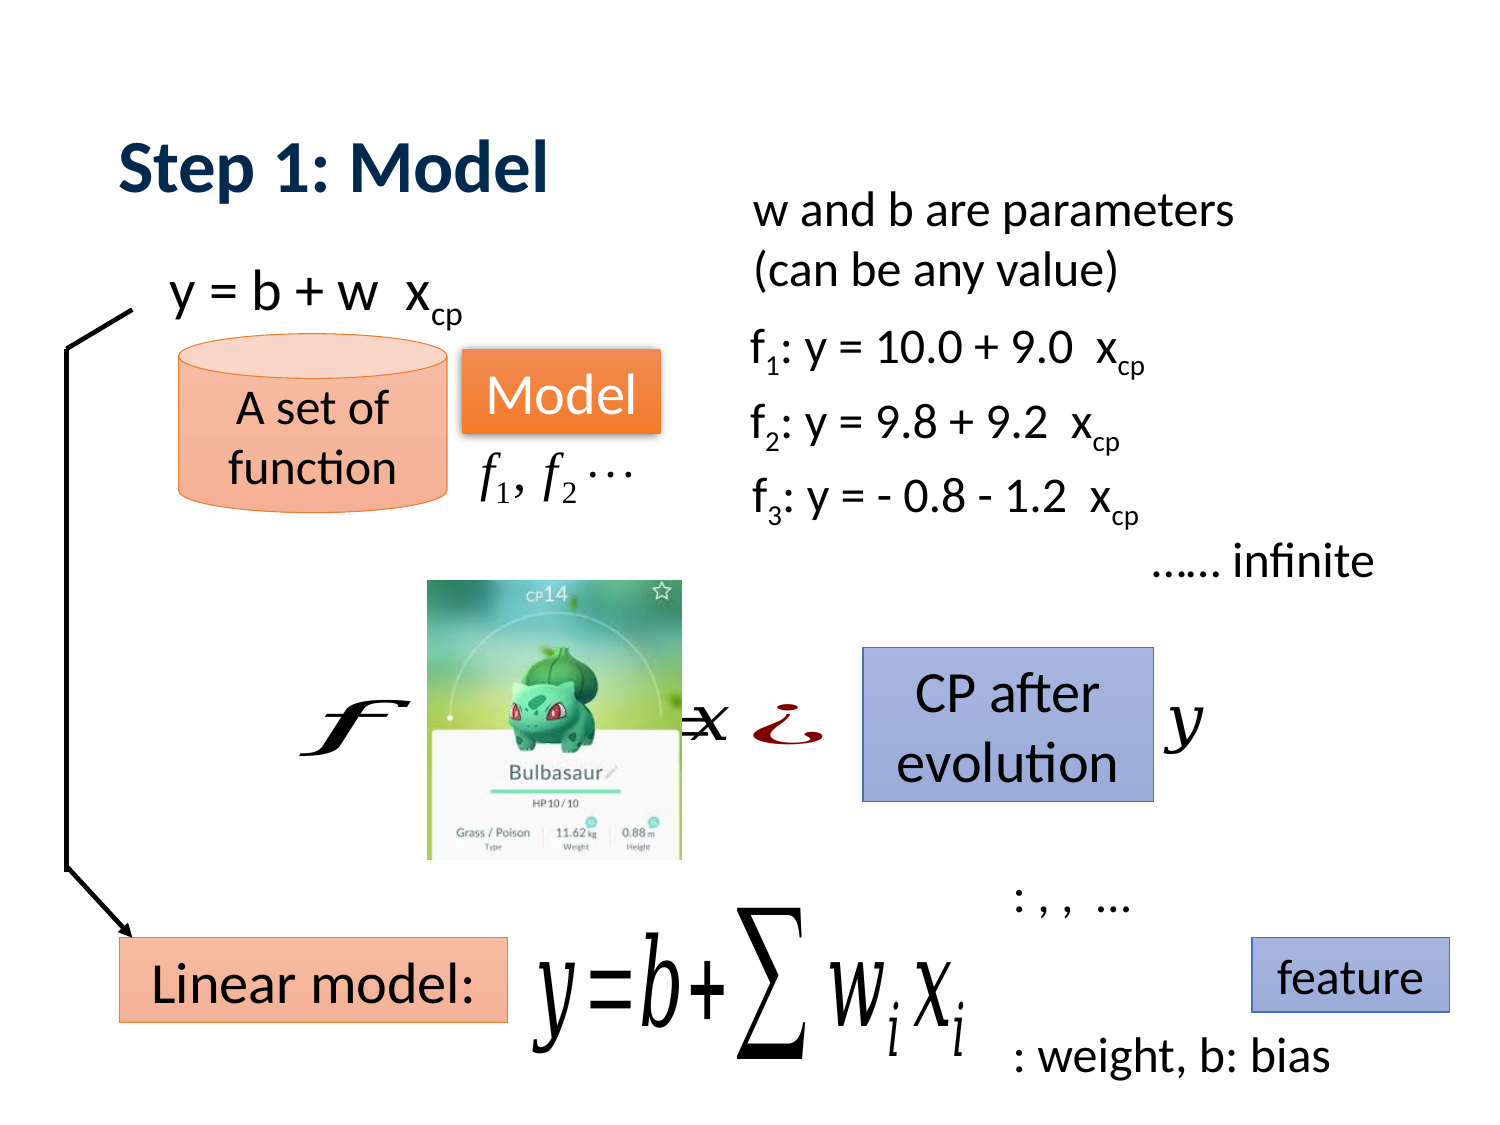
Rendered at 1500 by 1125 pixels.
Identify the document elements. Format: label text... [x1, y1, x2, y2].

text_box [66, 309, 133, 349]
slide_number [180, 335, 446, 377]
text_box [287, 580, 1154, 860]
text_box feature [1251, 937, 1450, 1013]
text_box Linear model: [119, 937, 508, 1023]
text_box Model [462, 349, 661, 434]
slide_number [1059, 1042, 1397, 1103]
text_box A set of function [178, 333, 448, 514]
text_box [66, 865, 133, 938]
title Step 1: Model [103, 59, 1397, 278]
text_box w and b are parameters (can be any value) [738, 168, 1305, 304]
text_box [462, 436, 645, 513]
text_box …… infinite [1137, 520, 1473, 596]
